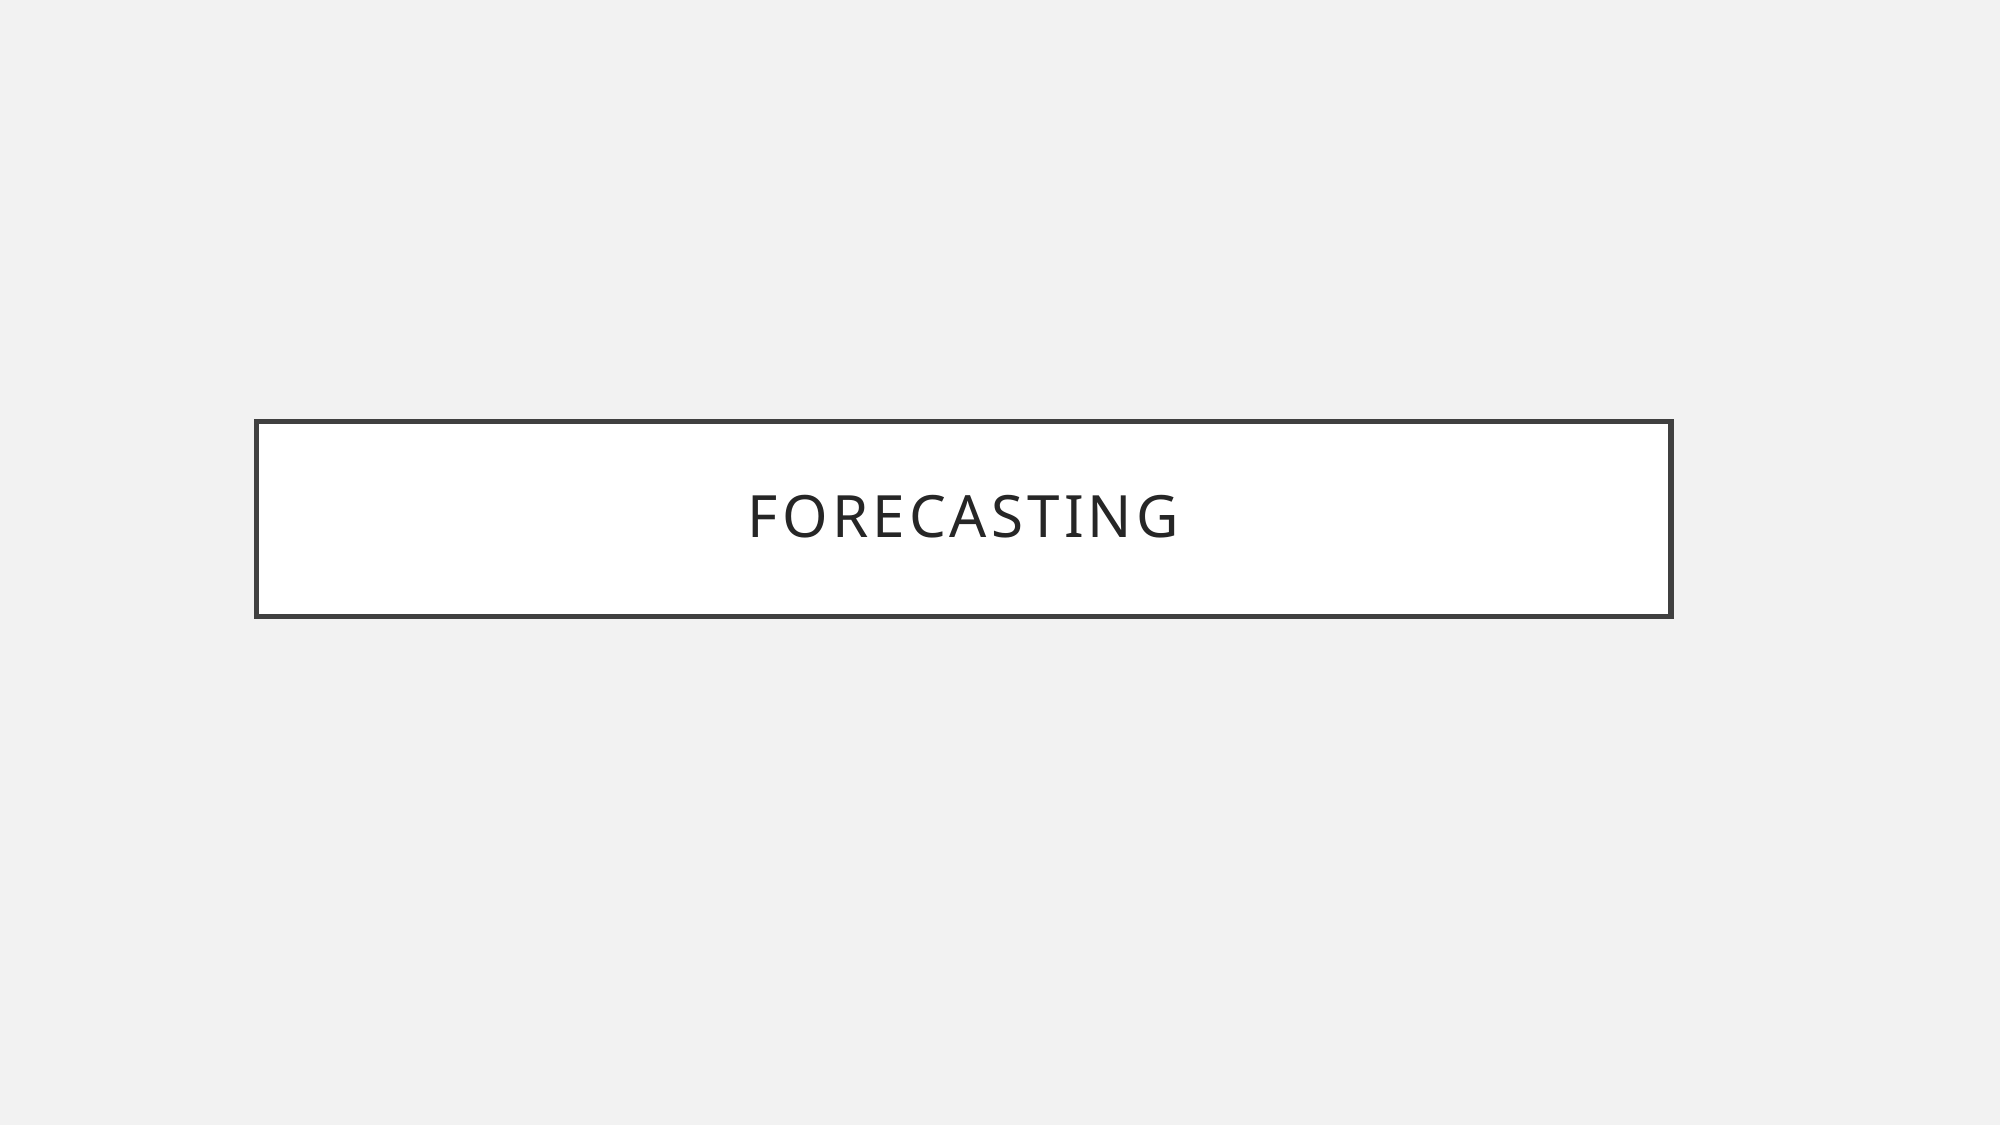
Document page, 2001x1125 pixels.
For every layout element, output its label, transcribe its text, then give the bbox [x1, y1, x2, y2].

title FORECASTING [254, 419, 1674, 619]
